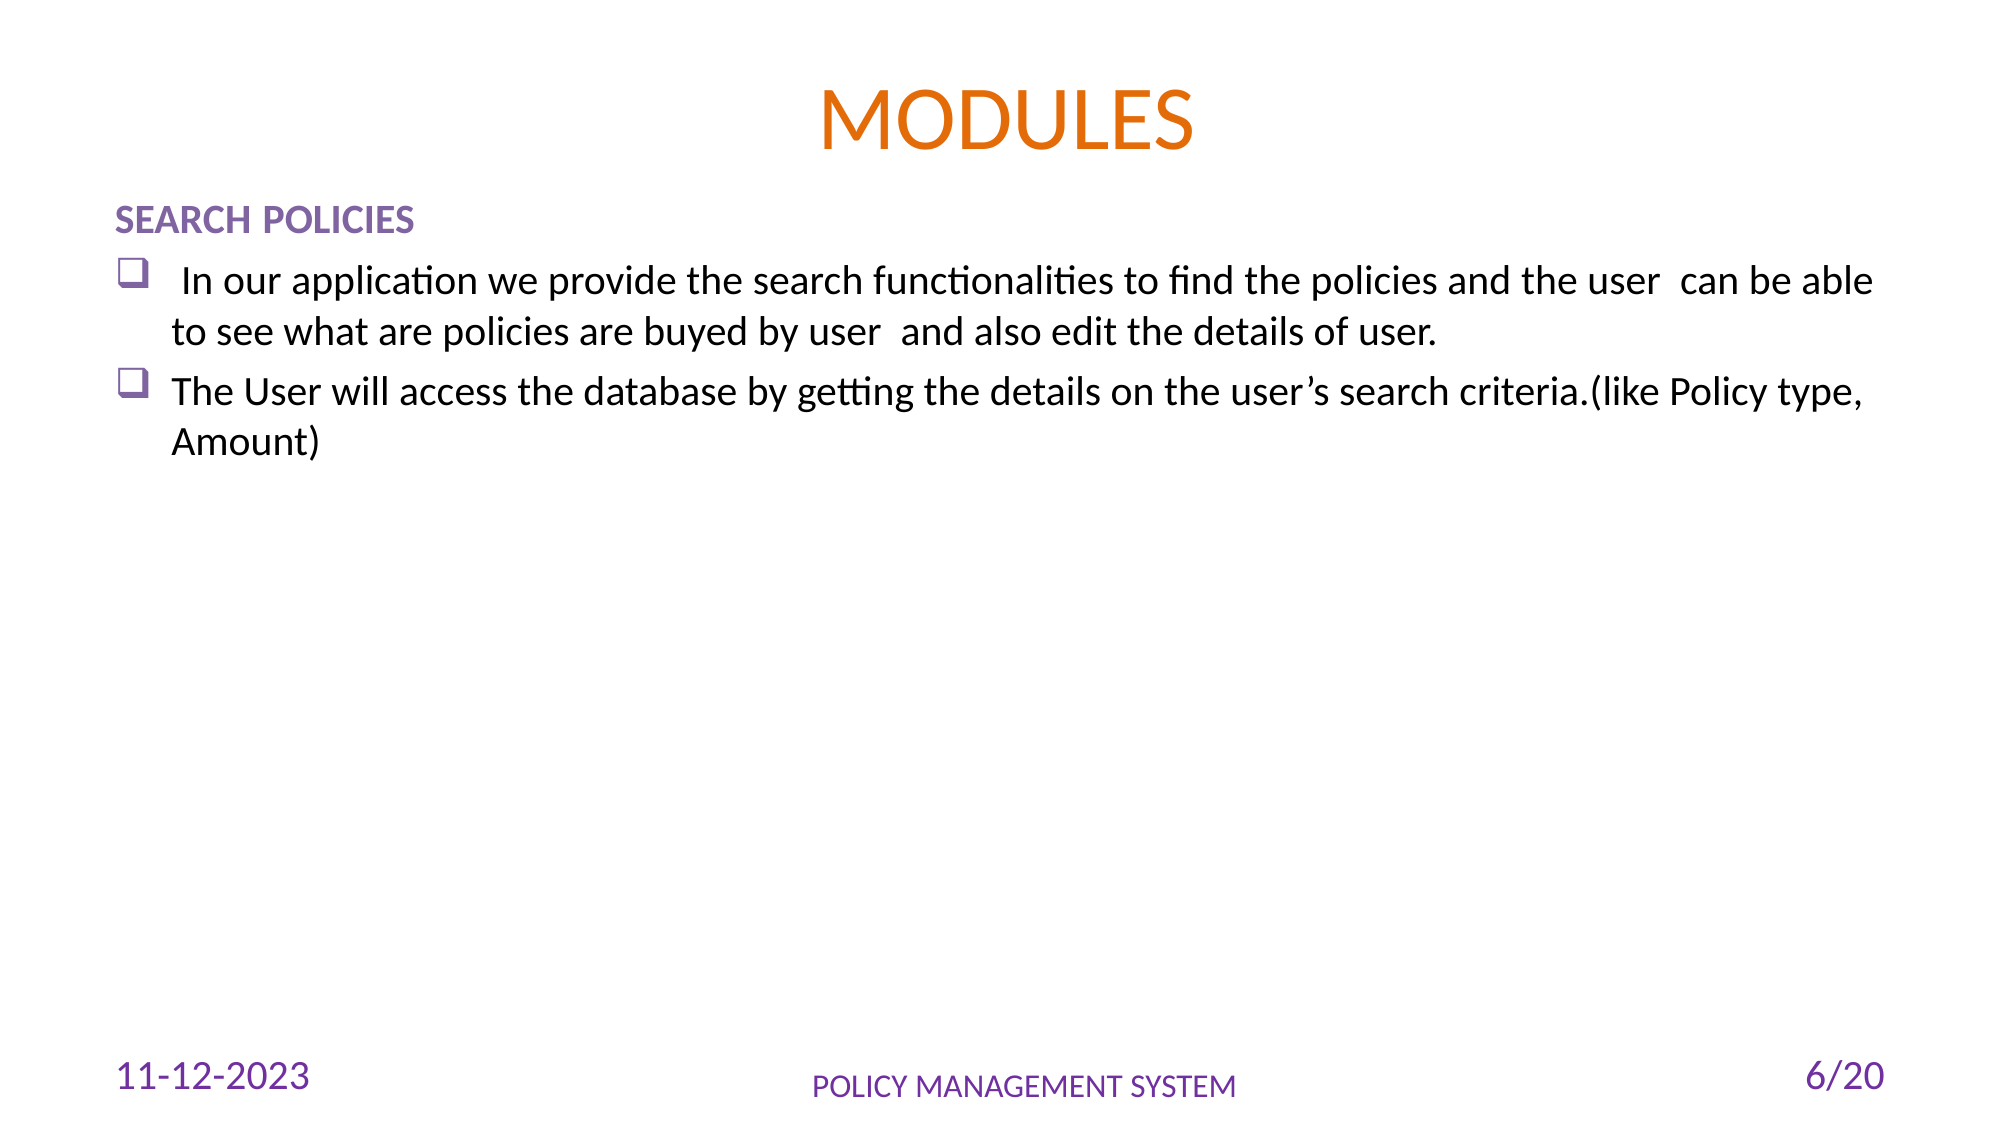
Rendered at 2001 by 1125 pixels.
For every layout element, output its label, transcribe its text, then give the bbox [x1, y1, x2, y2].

title MODULES [111, 49, 1902, 176]
footer POLICY MANAGEMENT SYSTEM [697, 1042, 1353, 1125]
slide_number 6/20 [1433, 1042, 1900, 1103]
list SEARCH POLICIES In our application we provide the search functionalities to find the policies and the user can be able to see what are policies are buyed by user and also edit the details of user. The User will access the database by getting the details on the user’s search criteria.(like Policy type, Amount) [99, 175, 1890, 907]
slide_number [99, 1042, 567, 1103]
